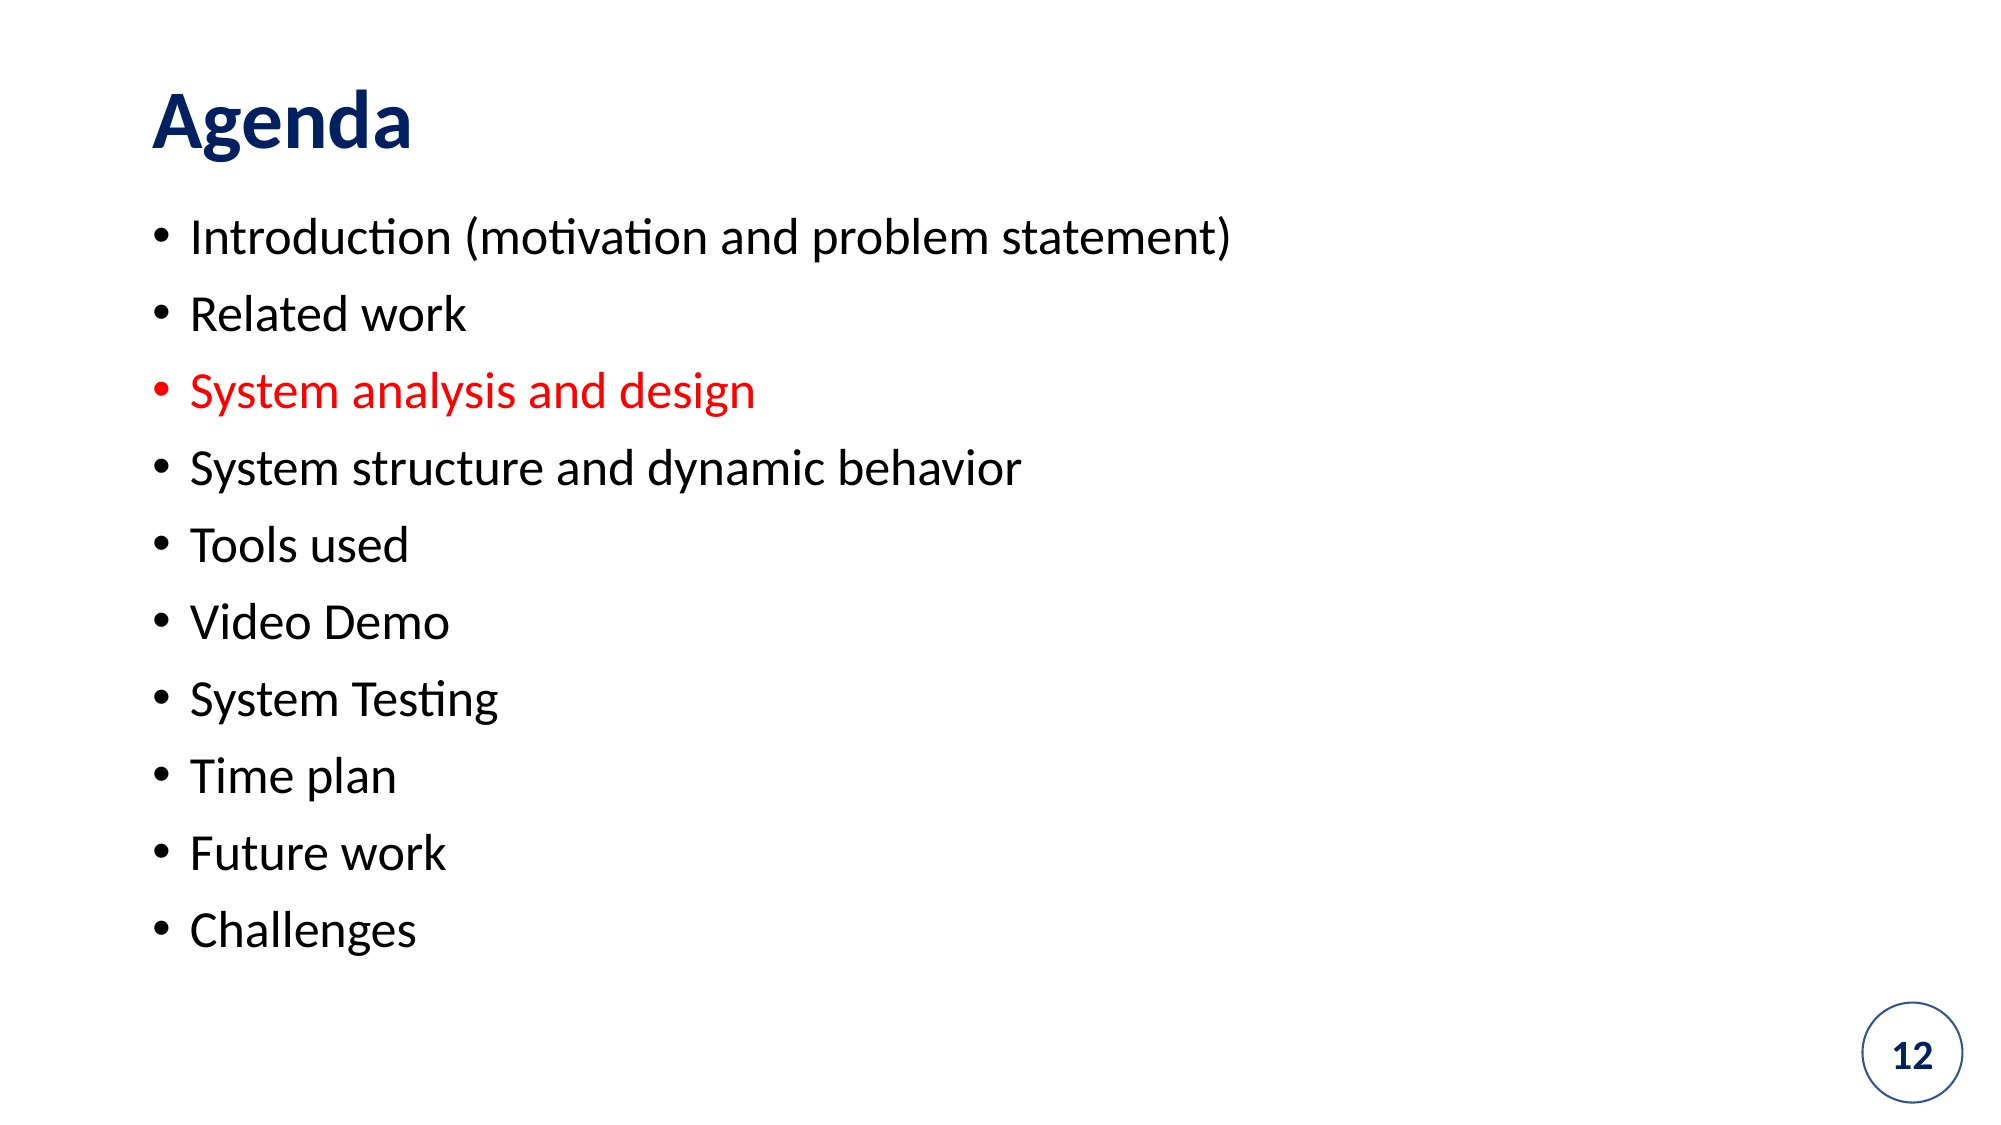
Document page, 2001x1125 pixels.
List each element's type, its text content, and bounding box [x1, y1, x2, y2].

slide_number 12 [1862, 1022, 1963, 1083]
text_box [1871, 1001, 1954, 1022]
text_box [1871, 1083, 1954, 1104]
text_box Agenda [137, 64, 1750, 174]
list Introduction (motivation and problem statement) Related work System analysis and design System structure and dynamic behavior Tools used Video Demo System Testing Time plan Future work Challenges [137, 201, 1863, 924]
